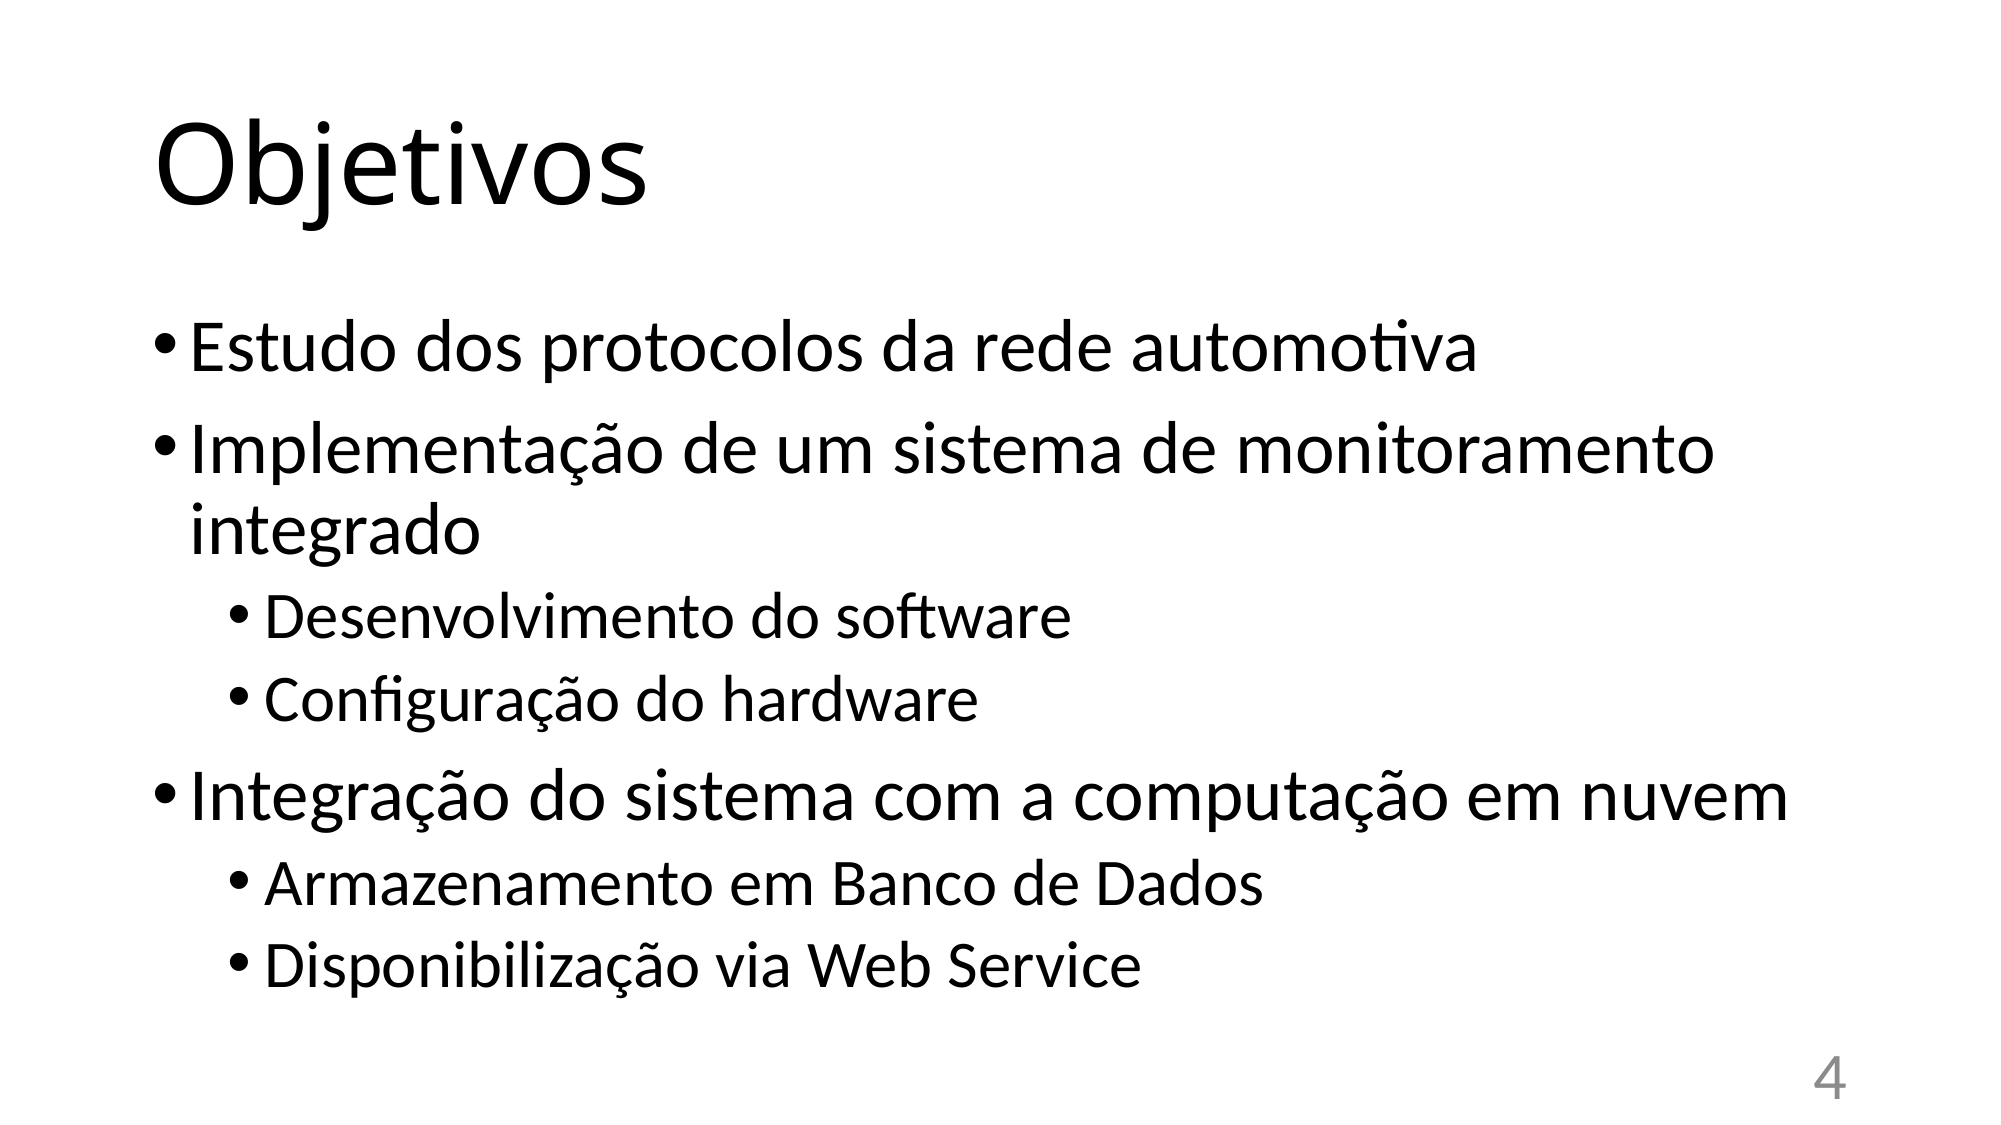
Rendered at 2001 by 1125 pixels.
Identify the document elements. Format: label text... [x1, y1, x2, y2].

title Objetivos [137, 59, 1863, 278]
slide_number 4 [1412, 1042, 1863, 1103]
list Estudo dos protocolos da rede automotiva Implementação de um sistema de monitoramento integrado Desenvolvimento do software Configuração do hardware Integração do sistema com a computação em nuvem Armazenamento em Banco de Dados Disponibilização via Web Service [137, 299, 1863, 1014]
